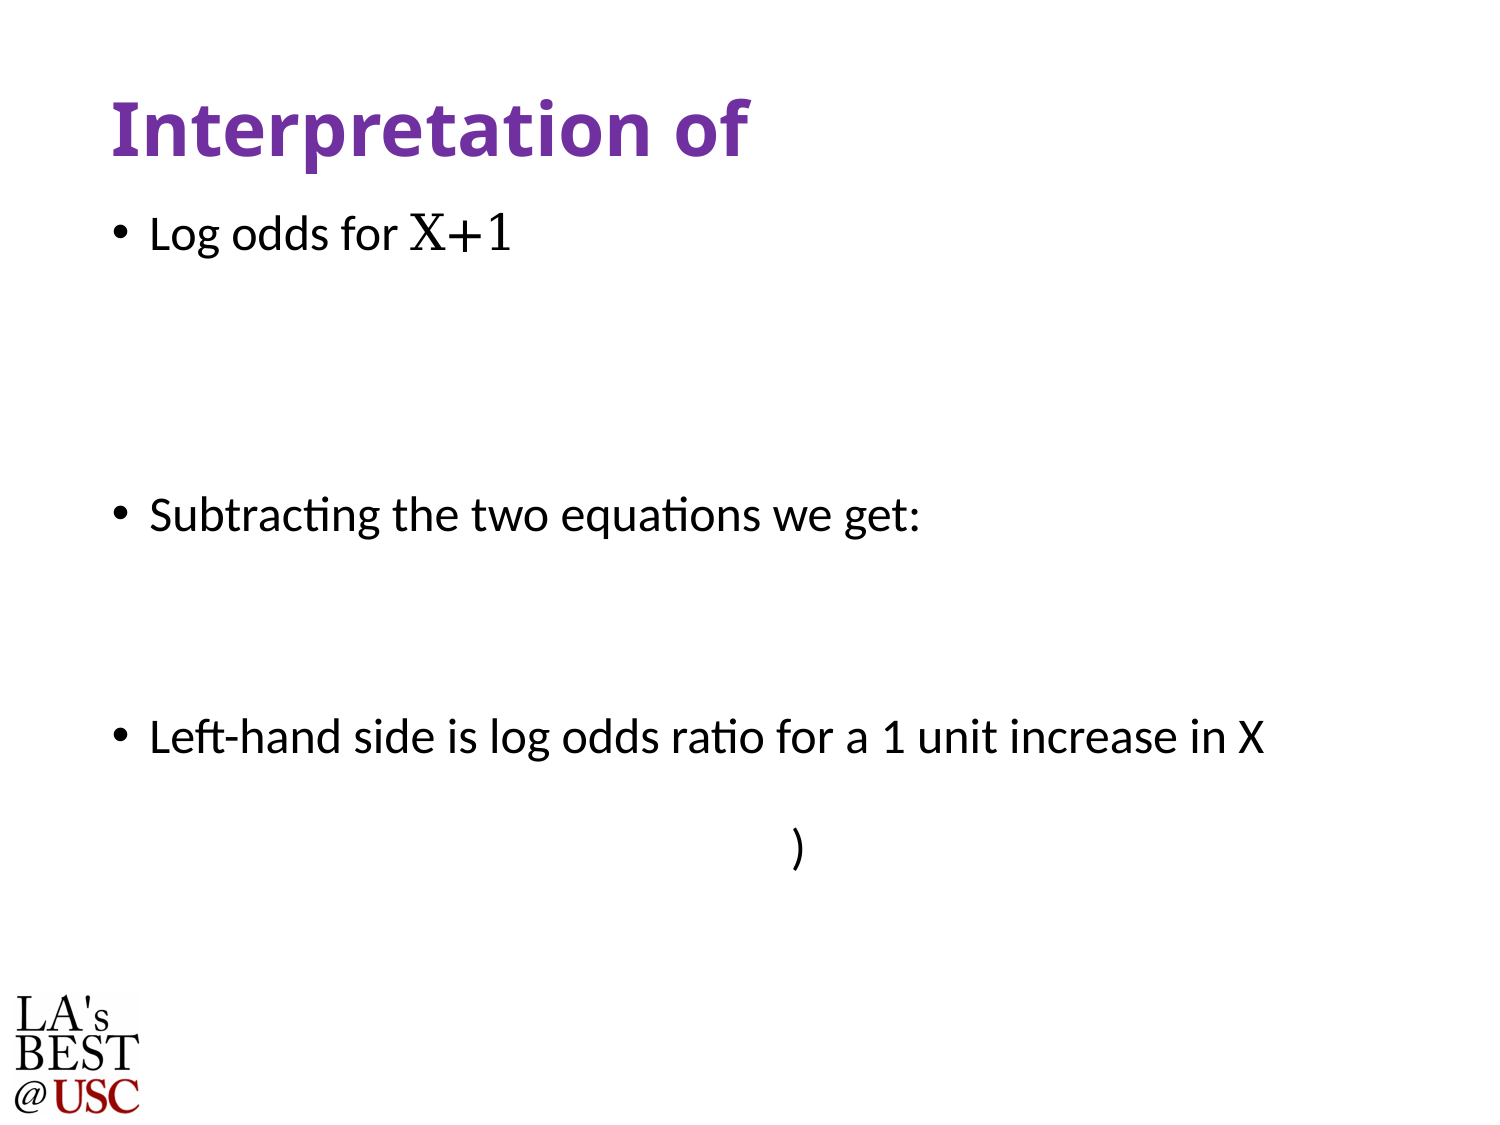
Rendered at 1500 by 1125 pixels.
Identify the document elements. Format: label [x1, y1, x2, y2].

picture [14, 994, 140, 1115]
